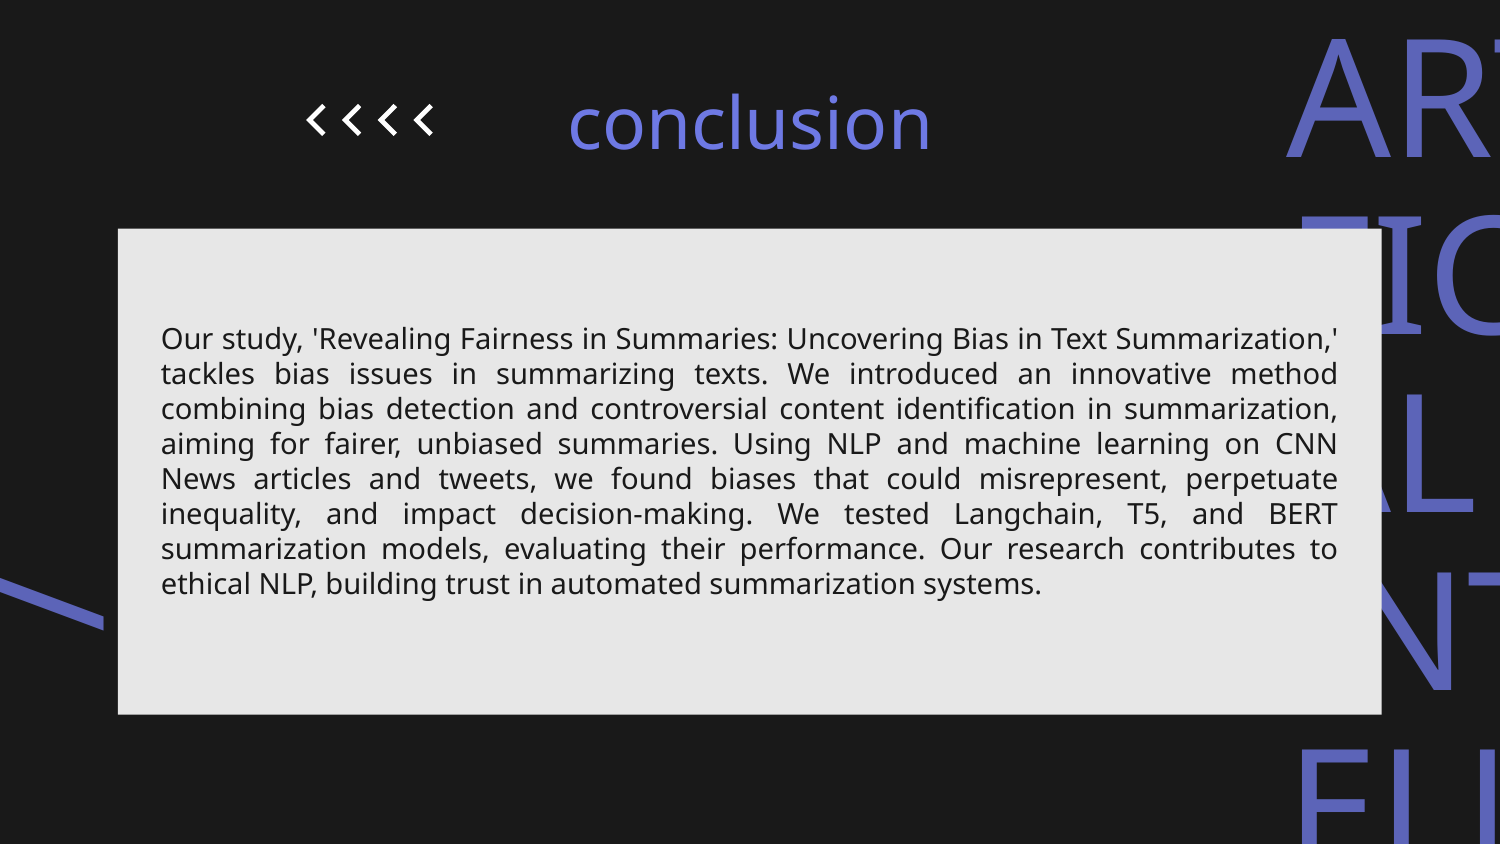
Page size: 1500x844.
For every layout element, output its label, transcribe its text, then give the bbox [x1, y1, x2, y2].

title conclusion [118, 72, 1382, 167]
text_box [305, 103, 433, 137]
text_box Our study, 'Revealing Fairness in Summaries: Uncovering Bias in Text Summarization,' tackles bias issues in summarizing texts. We introduced an innovative method combining bias detection and controversial content identification in summarization, aiming for fairer, unbiased summaries. Using NLP and machine learning on CNN News articles and tweets, we found biases that could misrepresent, perpetuate inequality, and impact decision-making. We tested Langchain, T5, and BERT summarization models, evaluating their performance. Our research contributes to ethical NLP, building trust in automated summarization systems. [145, 305, 1355, 647]
